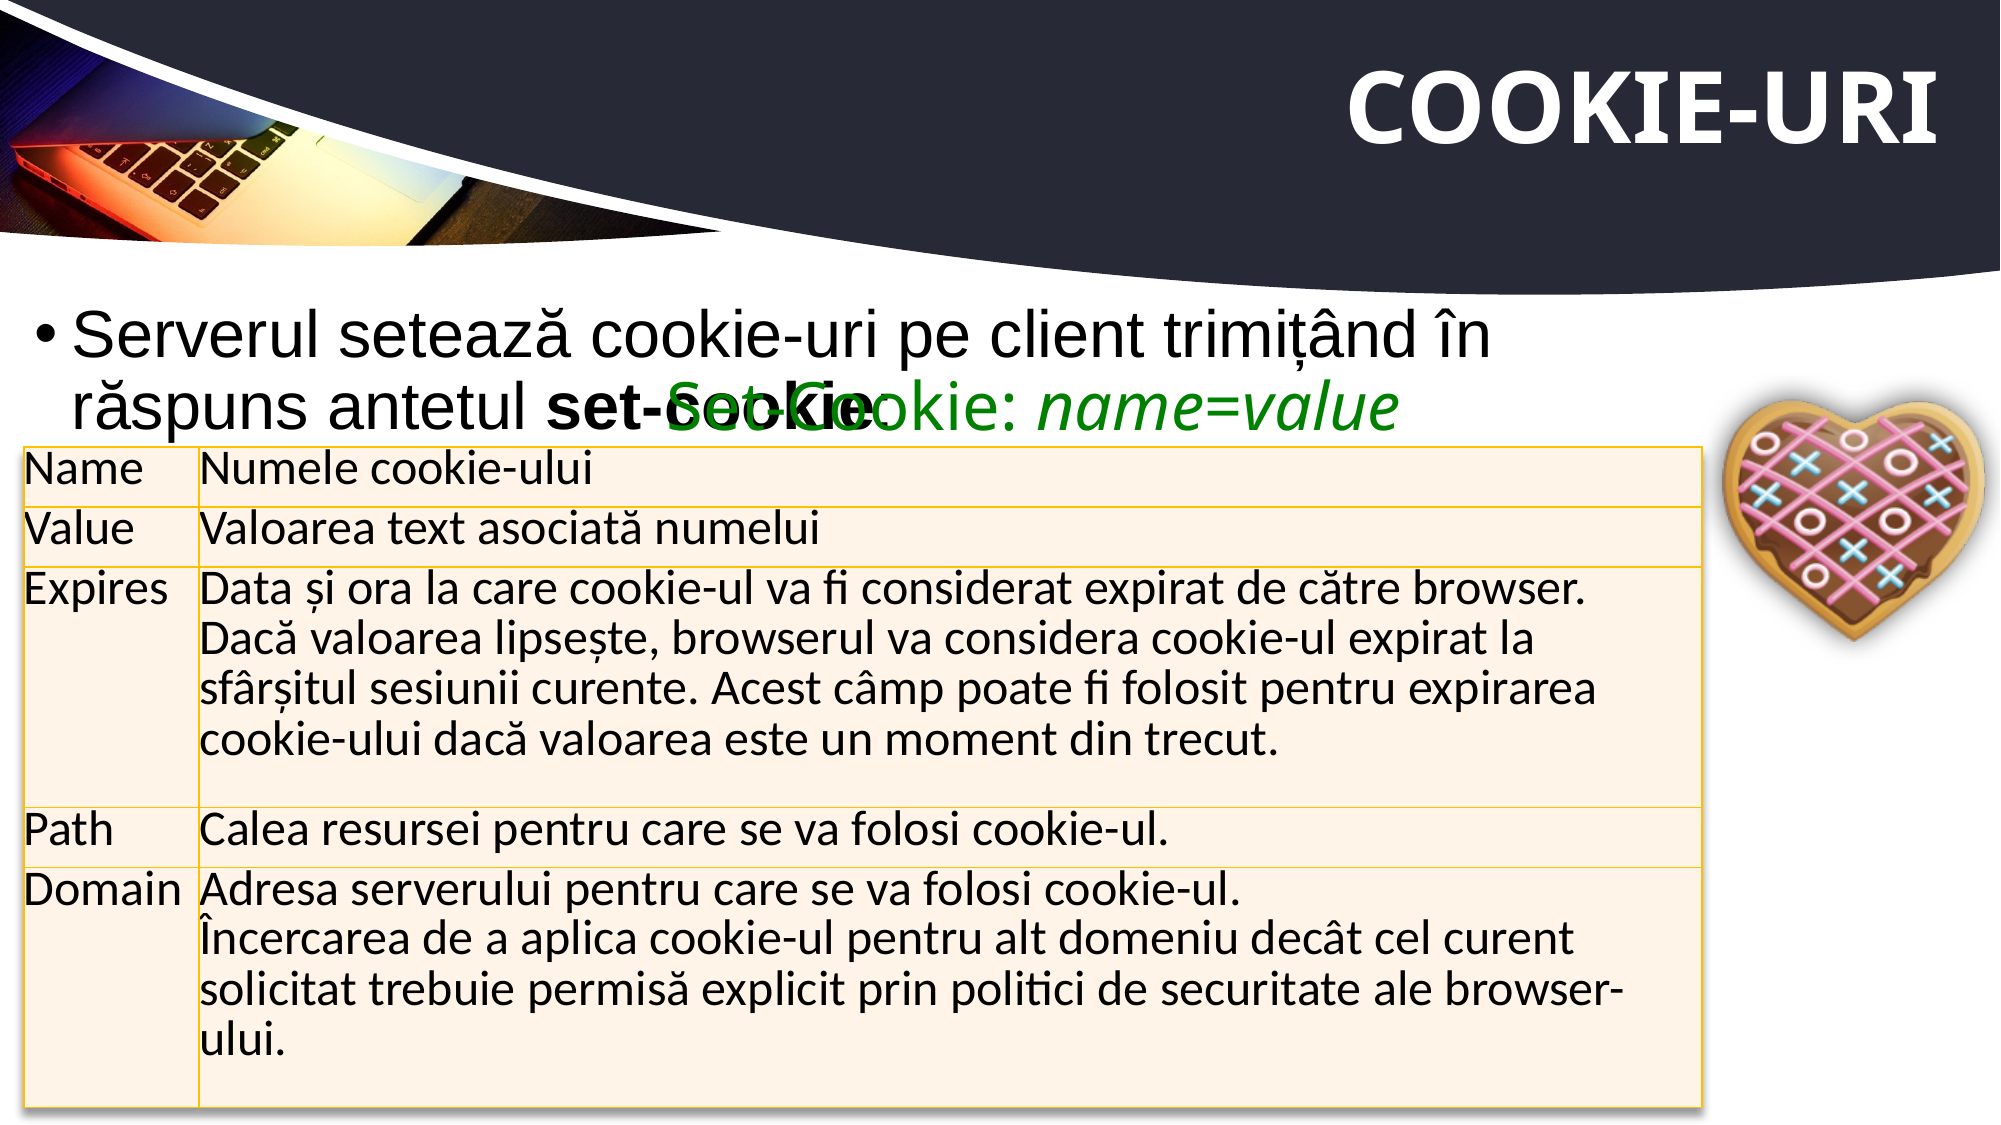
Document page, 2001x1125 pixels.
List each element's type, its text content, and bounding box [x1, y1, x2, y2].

table_cell Valoarea text asociată numelui [200, 508, 1701, 566]
text_box Set-Cookie: name=value [655, 358, 1457, 446]
table_cell Value [25, 508, 198, 566]
table_cell Adresa serverului pentru care se va folosi cookie-ul. Încercarea de a aplica cookie-ul pentru alt domeniu decât cel curent solicitat trebuie permisă explicit prin politici de securitate ale browser-ului. [200, 868, 1701, 1107]
table_cell Expires [25, 568, 198, 807]
title Cookie-uri [137, 2, 2000, 220]
table_cell Domain [25, 868, 198, 1107]
table_header Name [25, 448, 198, 506]
picture [0, 9, 722, 247]
table_header Numele cookie-ului [200, 448, 1701, 506]
picture [1720, 383, 1989, 652]
table_cell Path [25, 808, 198, 867]
table_cell Calea resursei pentru care se va folosi cookie-ul. [200, 808, 1701, 867]
list Serverul setează cookie-uri pe client trimițând în răspuns antetul set-cookie: [19, 292, 1763, 450]
table_cell Data și ora la care cookie-ul va fi considerat expirat de către browser. Dacă valoarea lipsește, browserul va considera cookie-ul expirat la sfârșitul sesiunii curente. Acest câmp poate fi folosit pentru expirarea cookie-ului dacă valoarea este un moment din trecut. [200, 568, 1701, 807]
